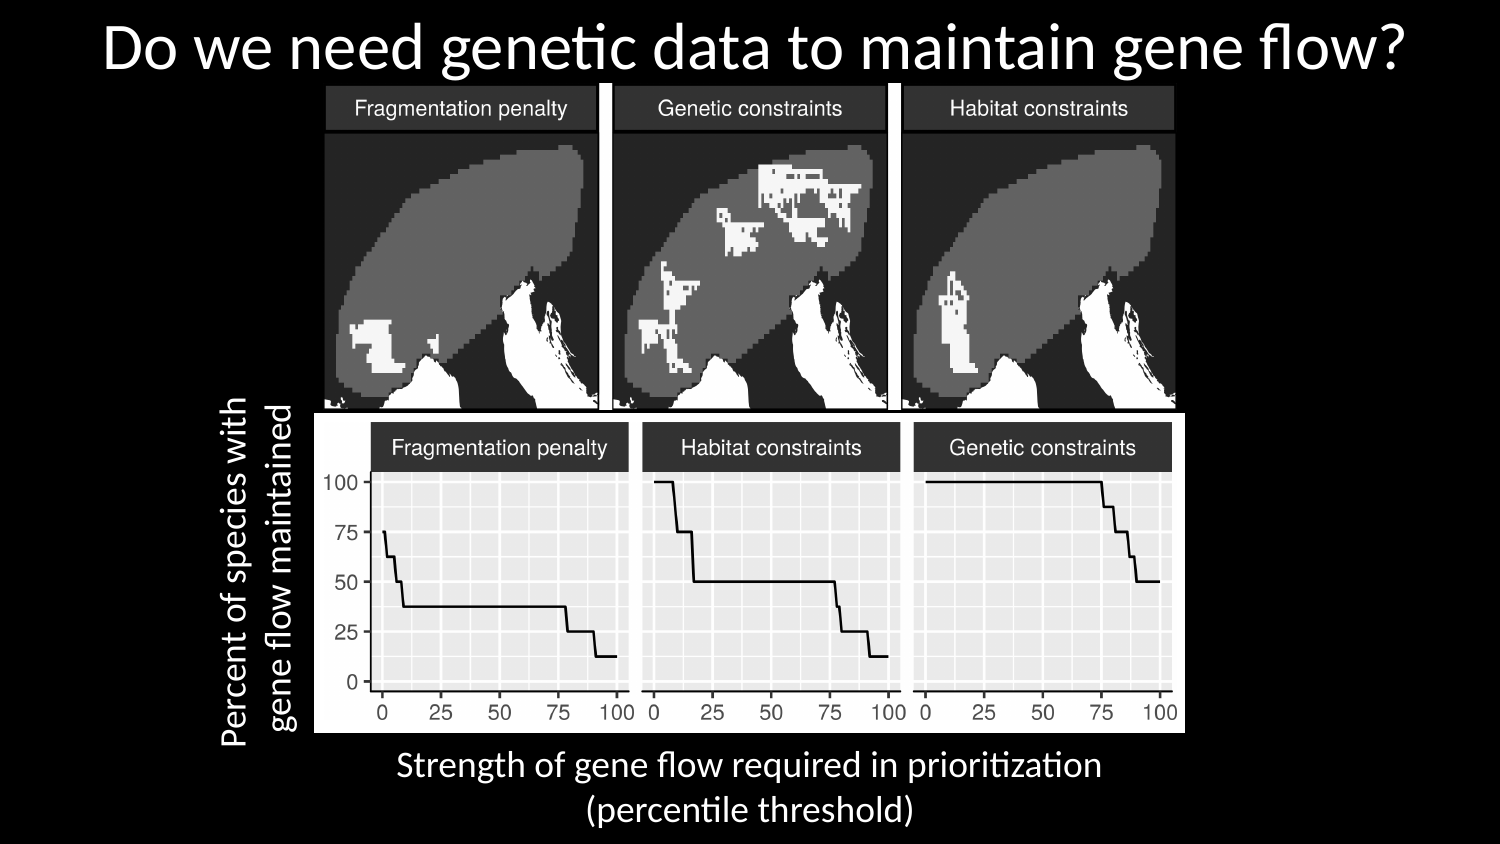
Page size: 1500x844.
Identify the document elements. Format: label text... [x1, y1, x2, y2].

title Do we need genetic data to maintain gene flow? [24, 0, 1488, 114]
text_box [314, 413, 1186, 733]
text_box Strength of gene flow required in prioritization (percentile threshold) [381, 741, 1119, 838]
picture [323, 83, 1177, 410]
text_box Percent of species with gene flow maintained [200, 373, 306, 764]
